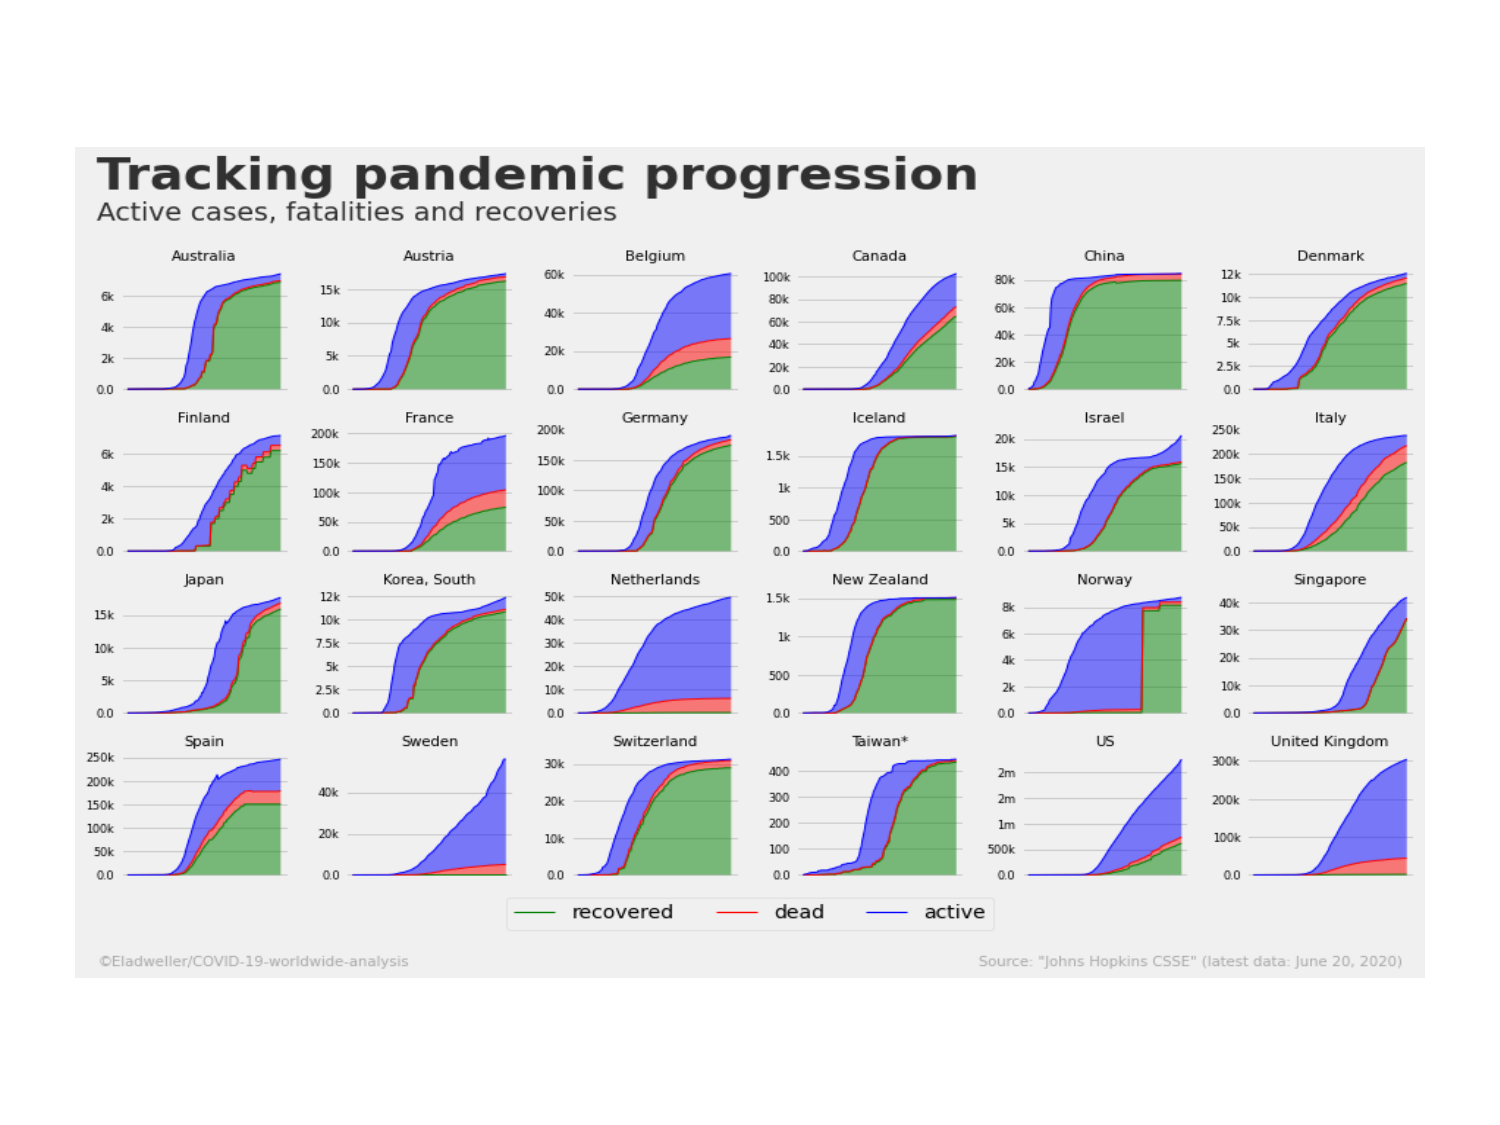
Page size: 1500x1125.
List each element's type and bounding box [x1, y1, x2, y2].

picture [74, 146, 1426, 979]
